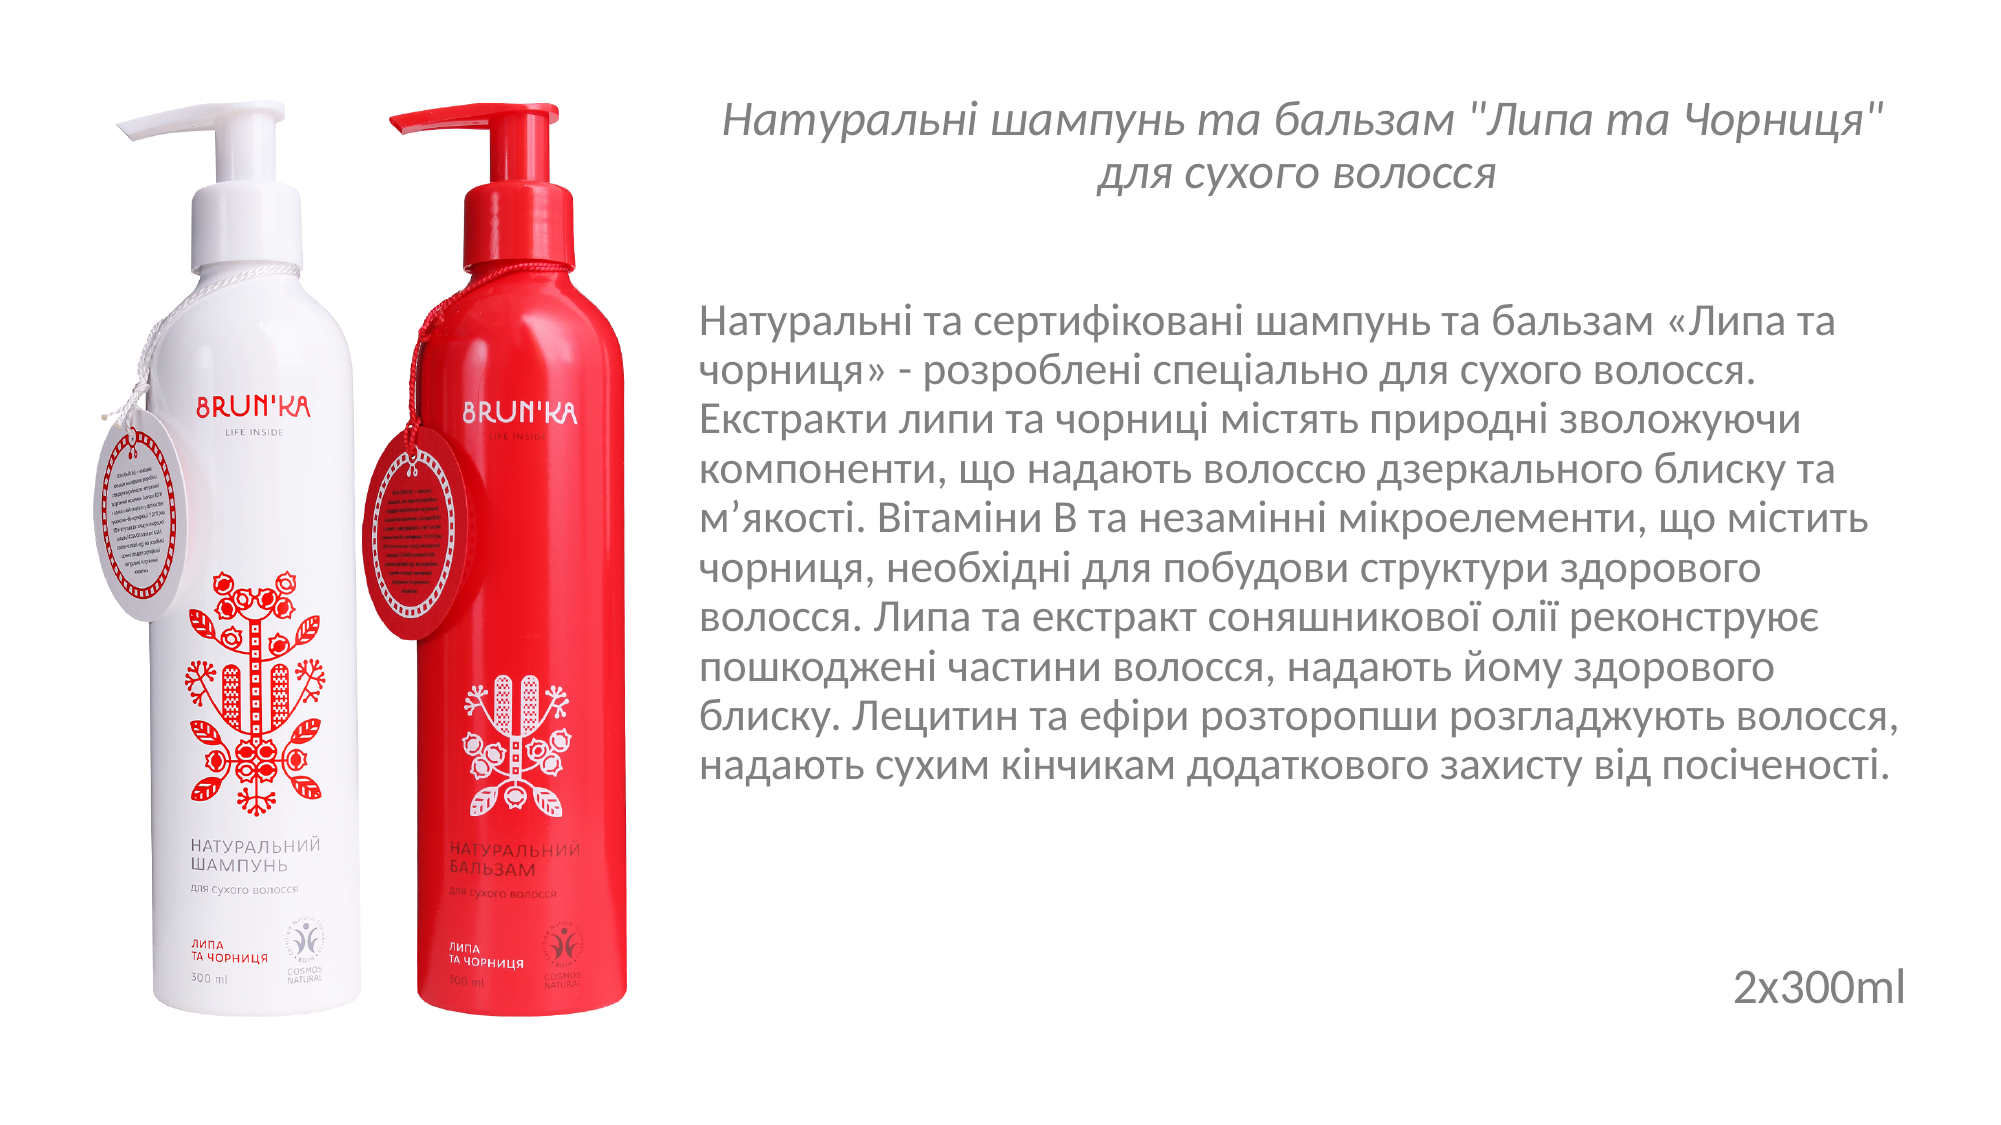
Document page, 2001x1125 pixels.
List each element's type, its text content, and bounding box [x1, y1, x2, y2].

subtitle Натуральні шампунь та бальзам "Липа та Чорниця" для сухого волосся Натуральні та сертифіковані шампунь та бальзам «Липа та чорниця» - розроблені спеціально для сухого волосся. Екстракти липи та чорниці містять природні зволожуючи компоненти, що надають волоссю дзеркального блиску та м’якості. Вітаміни В та незамінні мікроелементи, що містить чорниця, необхідні для побудови структури здорового волосся. Липа та екстракт соняшникової олії реконструює пошкоджені частини волосся, надають йому здорового блиску. Лецитин та ефіри розторопши розгладжують волосся, надають сухим кінчикам додаткового захисту від посіченості. 2x300ml [684, 84, 1922, 1096]
picture [362, 103, 627, 1017]
picture [93, 100, 361, 1017]
